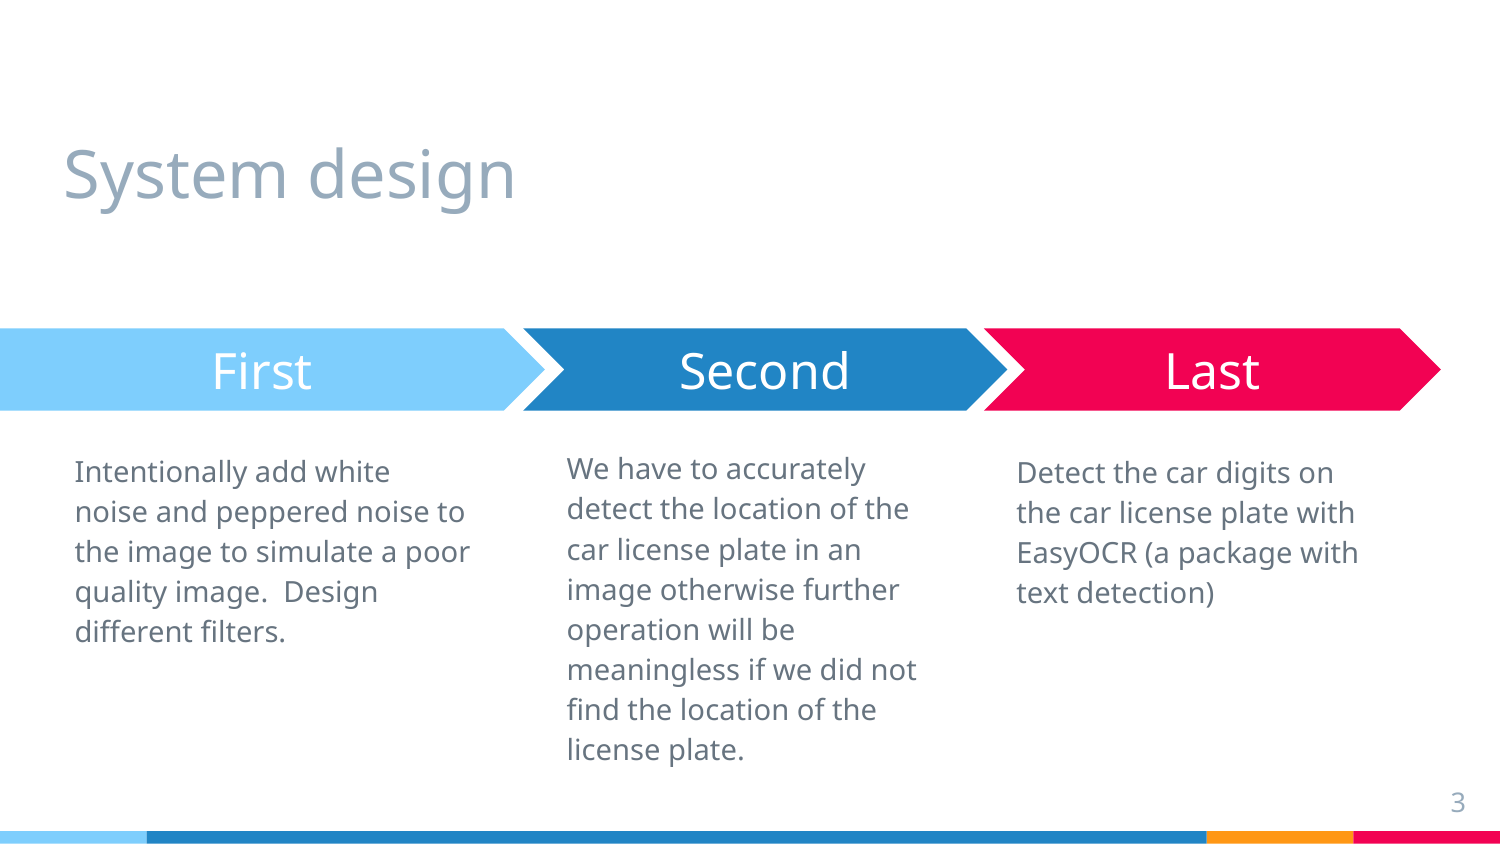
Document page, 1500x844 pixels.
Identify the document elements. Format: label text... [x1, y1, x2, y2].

title System design [48, 85, 1109, 227]
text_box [1009, 328, 1442, 759]
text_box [0, 328, 520, 719]
slide_number 3 [1391, 770, 1482, 822]
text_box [522, 328, 1008, 774]
